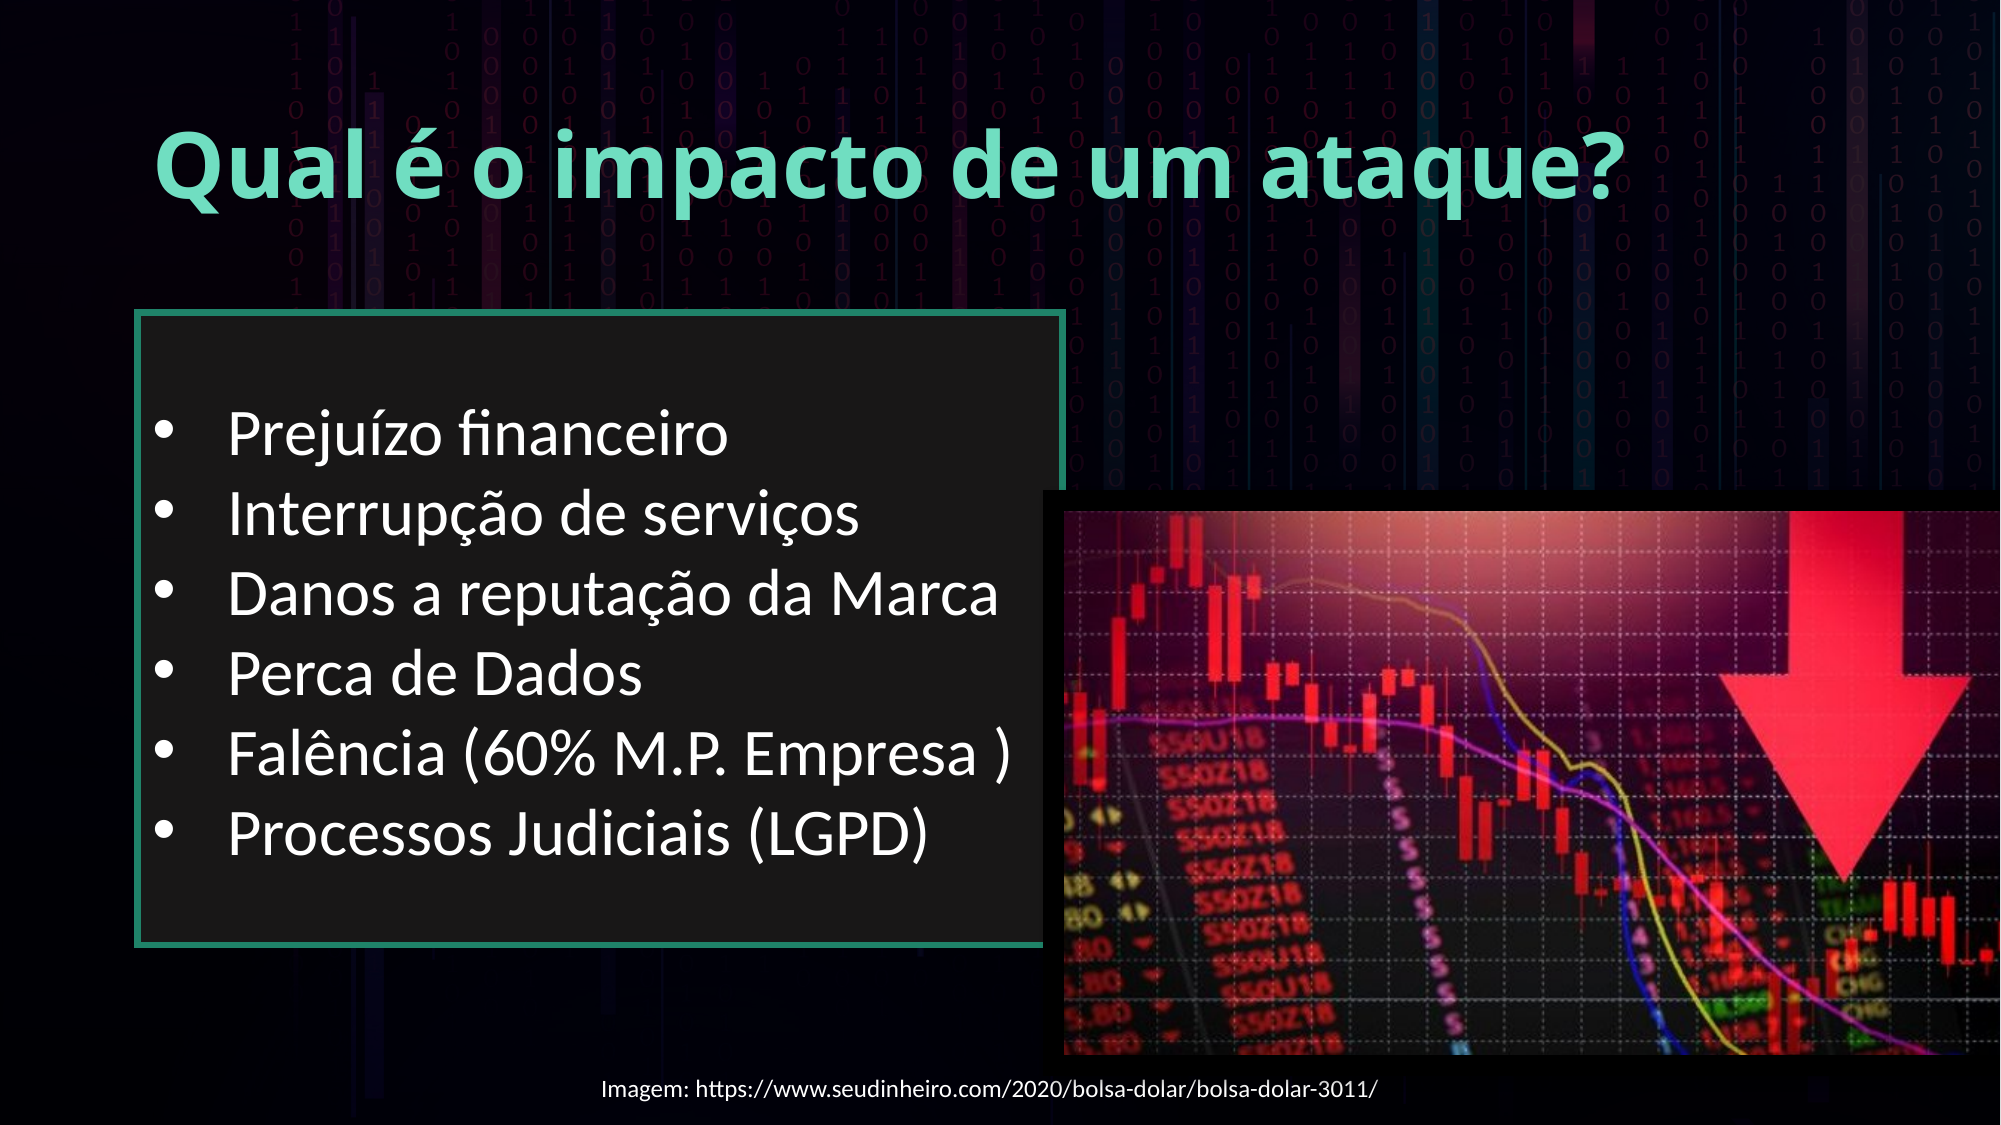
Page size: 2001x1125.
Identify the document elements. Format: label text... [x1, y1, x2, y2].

text_box Prejuízo financeiro Interrupção de serviços Danos a reputação da Marca Perca de Dados Falência (60% M.P. Empresa ) Processos Judiciais (LGPD) [136, 311, 1063, 946]
text_box Imagem: https://www.seudinheiro.com/2020/bolsa-dolar/bolsa-dolar-3011/ [586, 1065, 1982, 1110]
picture [0, 0, 2001, 1125]
title Qual é o impacto de um ataque? [137, 59, 1863, 278]
